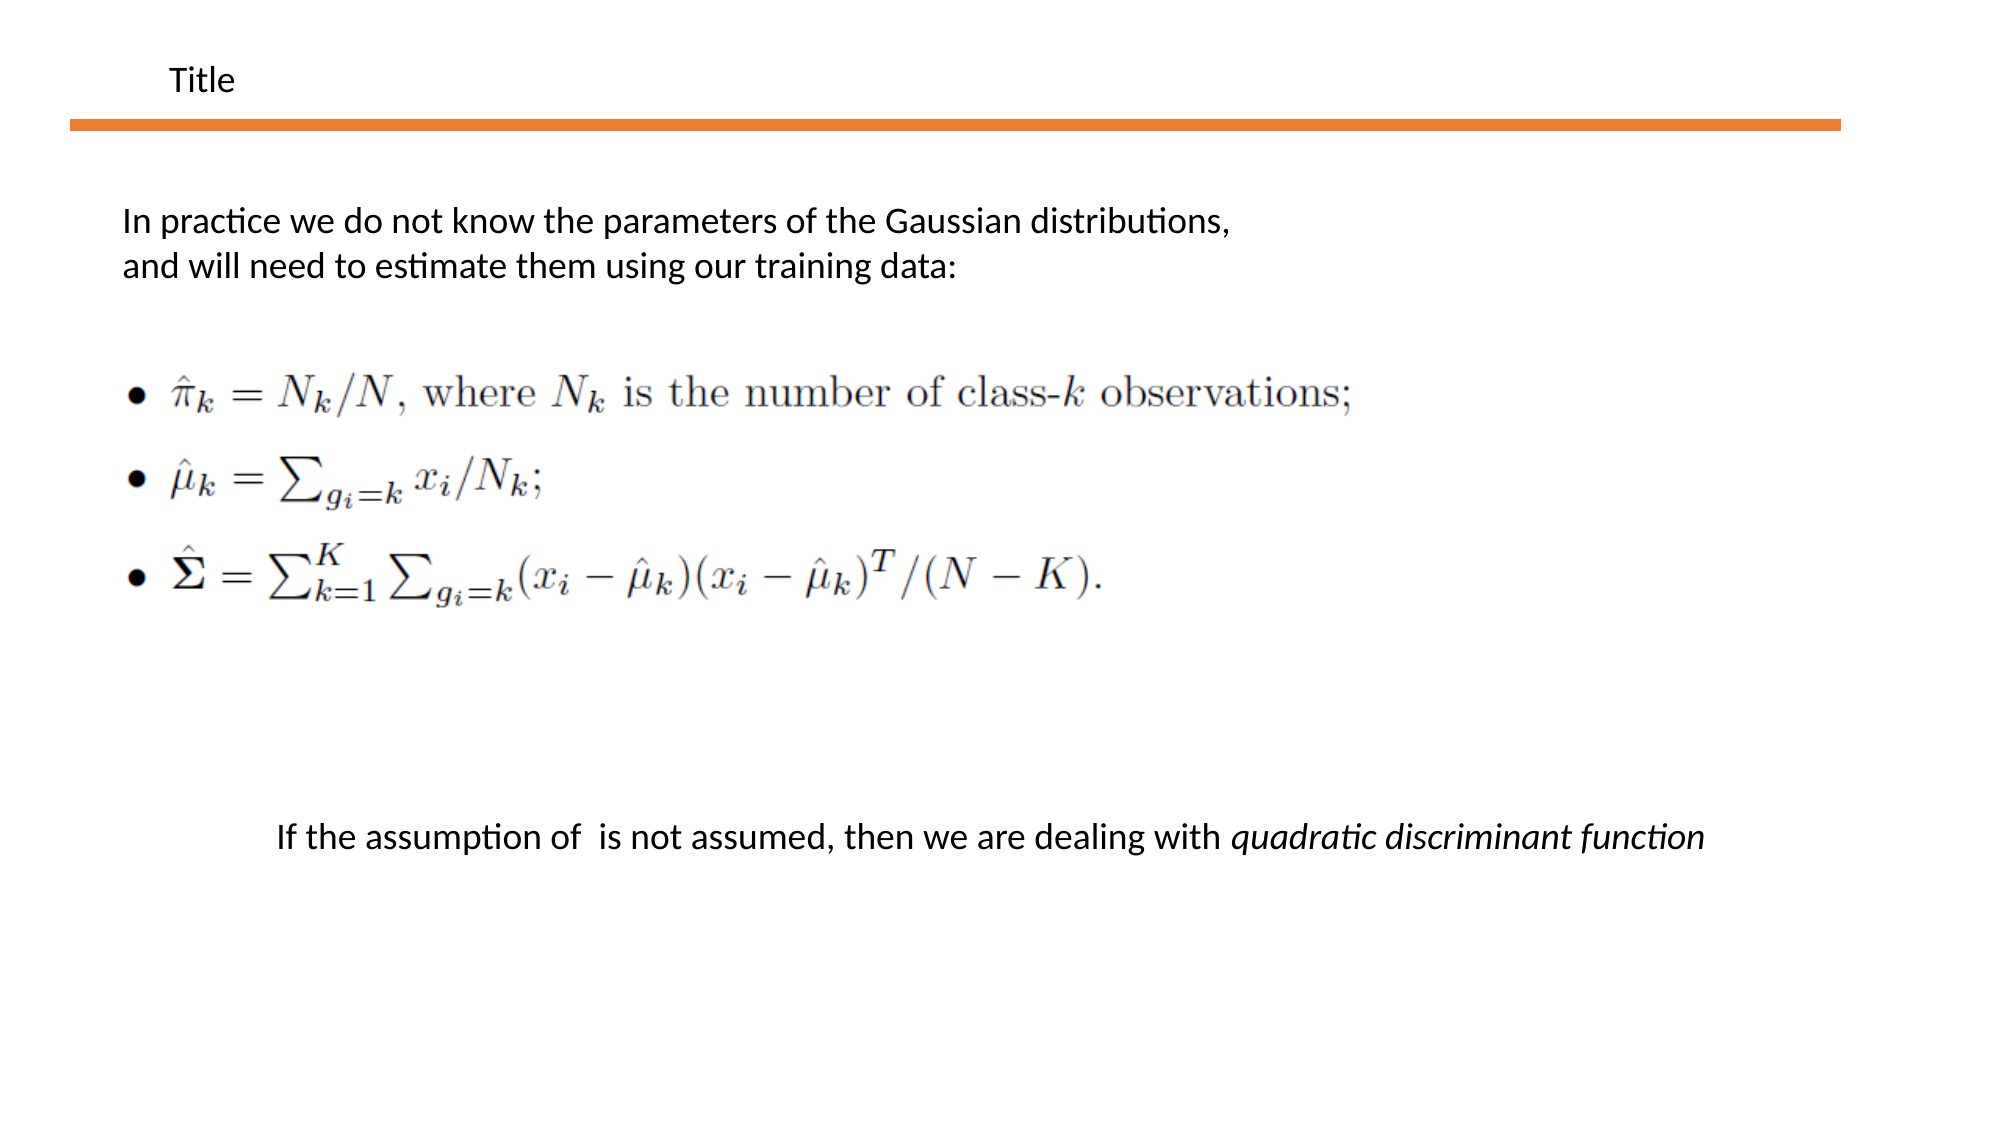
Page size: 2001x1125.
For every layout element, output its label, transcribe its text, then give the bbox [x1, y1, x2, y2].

text_box Title [154, 48, 1765, 108]
picture [101, 358, 1379, 614]
text_box In practice we do not know the parameters of the Gaussian distributions, and will need to estimate them using our training data: [107, 188, 1248, 294]
